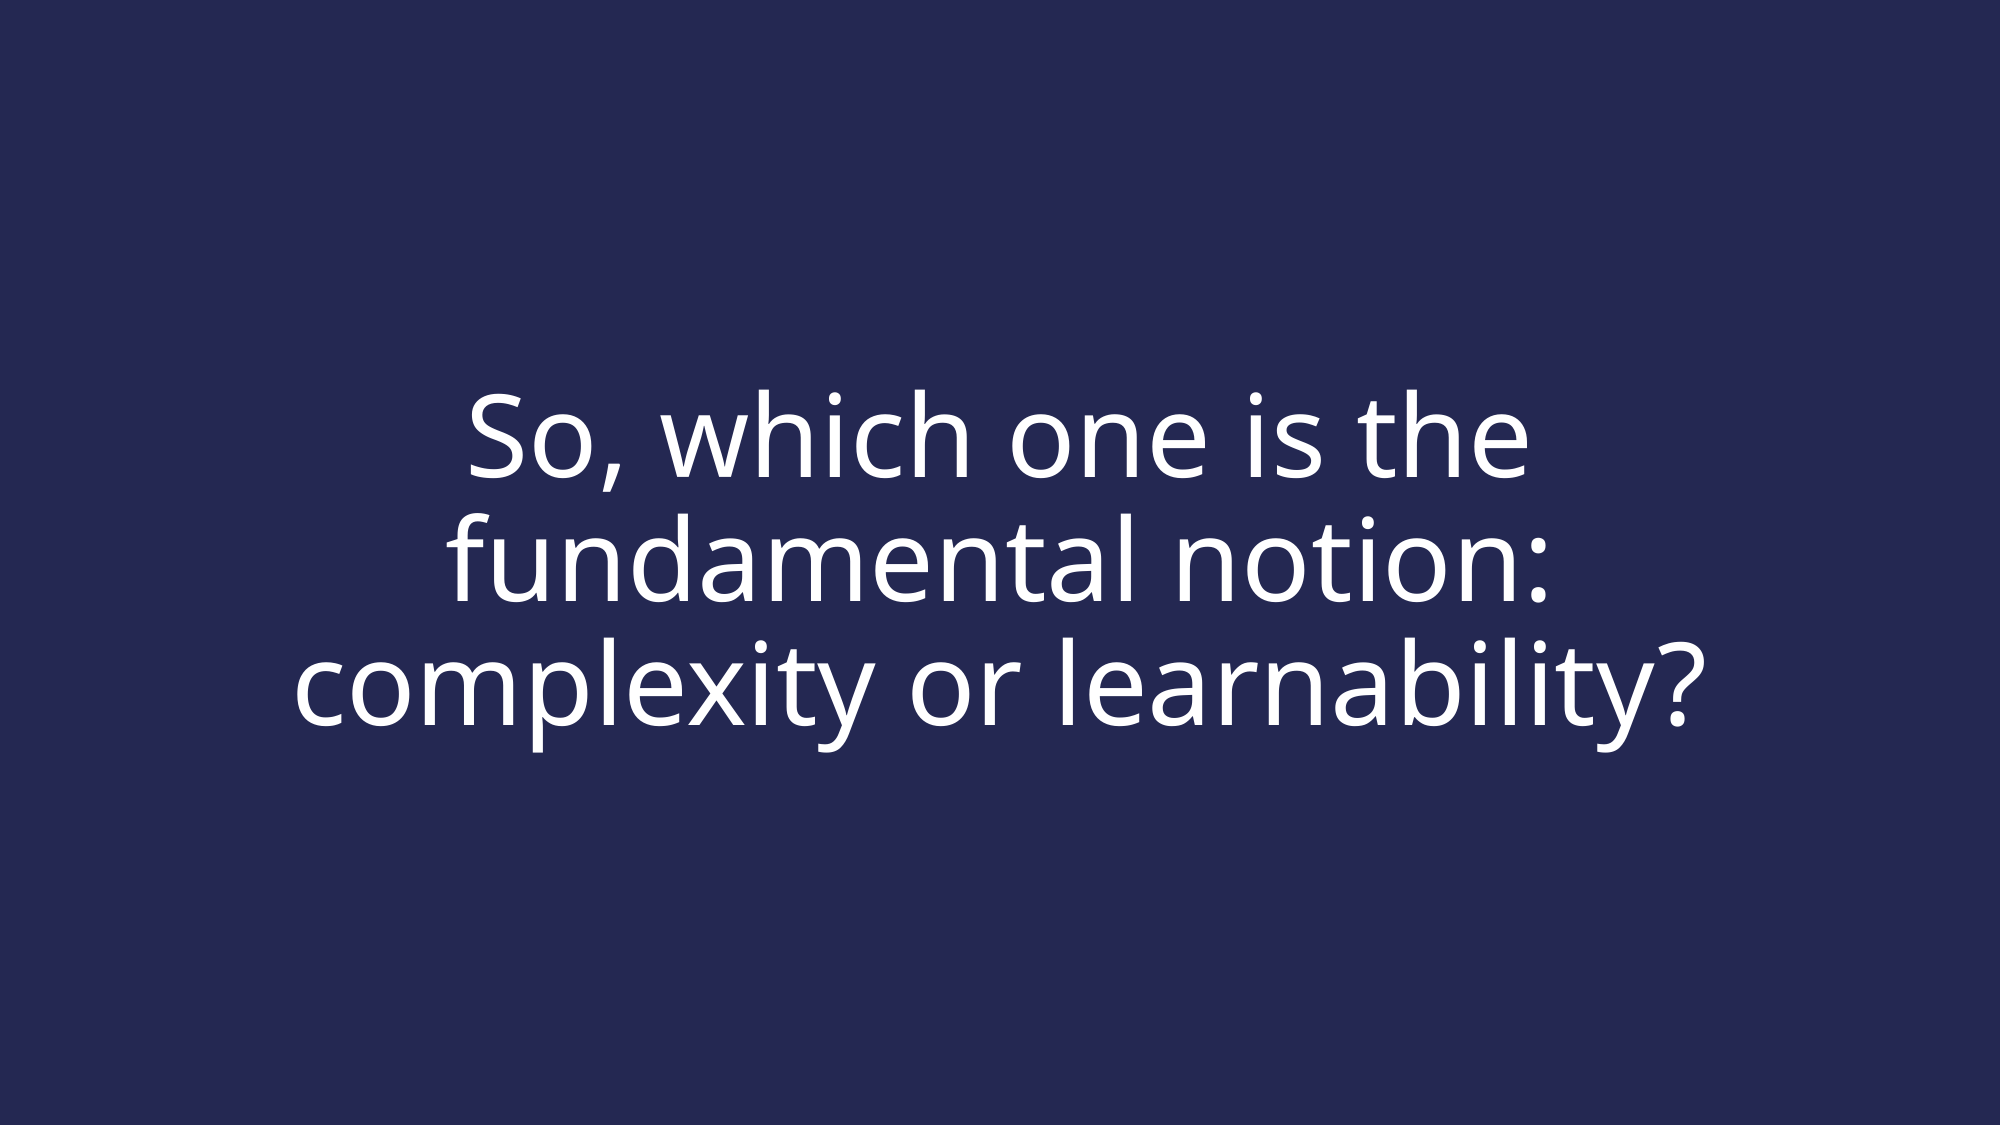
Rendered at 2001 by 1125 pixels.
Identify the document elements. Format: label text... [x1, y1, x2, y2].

title So, which one is the fundamental notion: complexity or learnability? [249, 366, 1750, 759]
